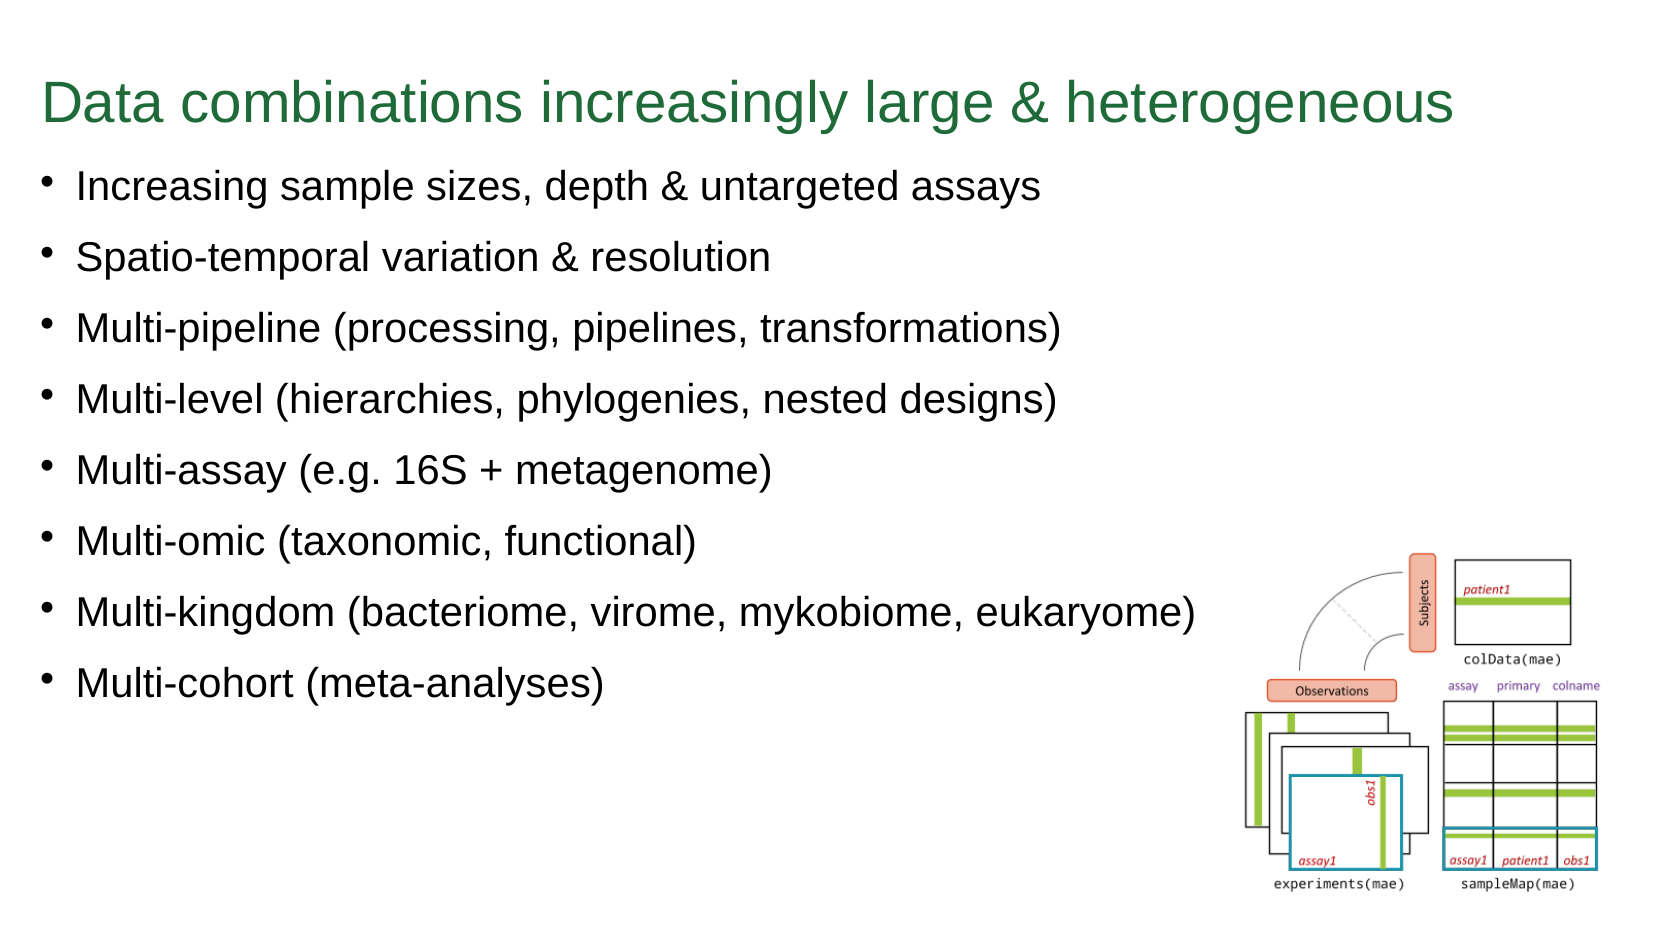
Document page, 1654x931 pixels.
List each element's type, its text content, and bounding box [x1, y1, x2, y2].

text_box Increasing sample sizes, depth & untargeted assays Spatio-temporal variation & resolution Multi-pipeline (processing, pipelines, transformations) Multi-level (hierarchies, phylogenies, nested designs) Multi-assay (e.g. 16S + metagenome) Multi-omic (taxonomic, functional) Multi-kingdom (bacteriome, virome, mykobiome, eukaryome) Multi-cohort (meta-analyses) [25, 101, 1231, 703]
title Data combinations increasingly large & heterogeneous [26, 25, 1582, 173]
picture [1232, 544, 1628, 909]
